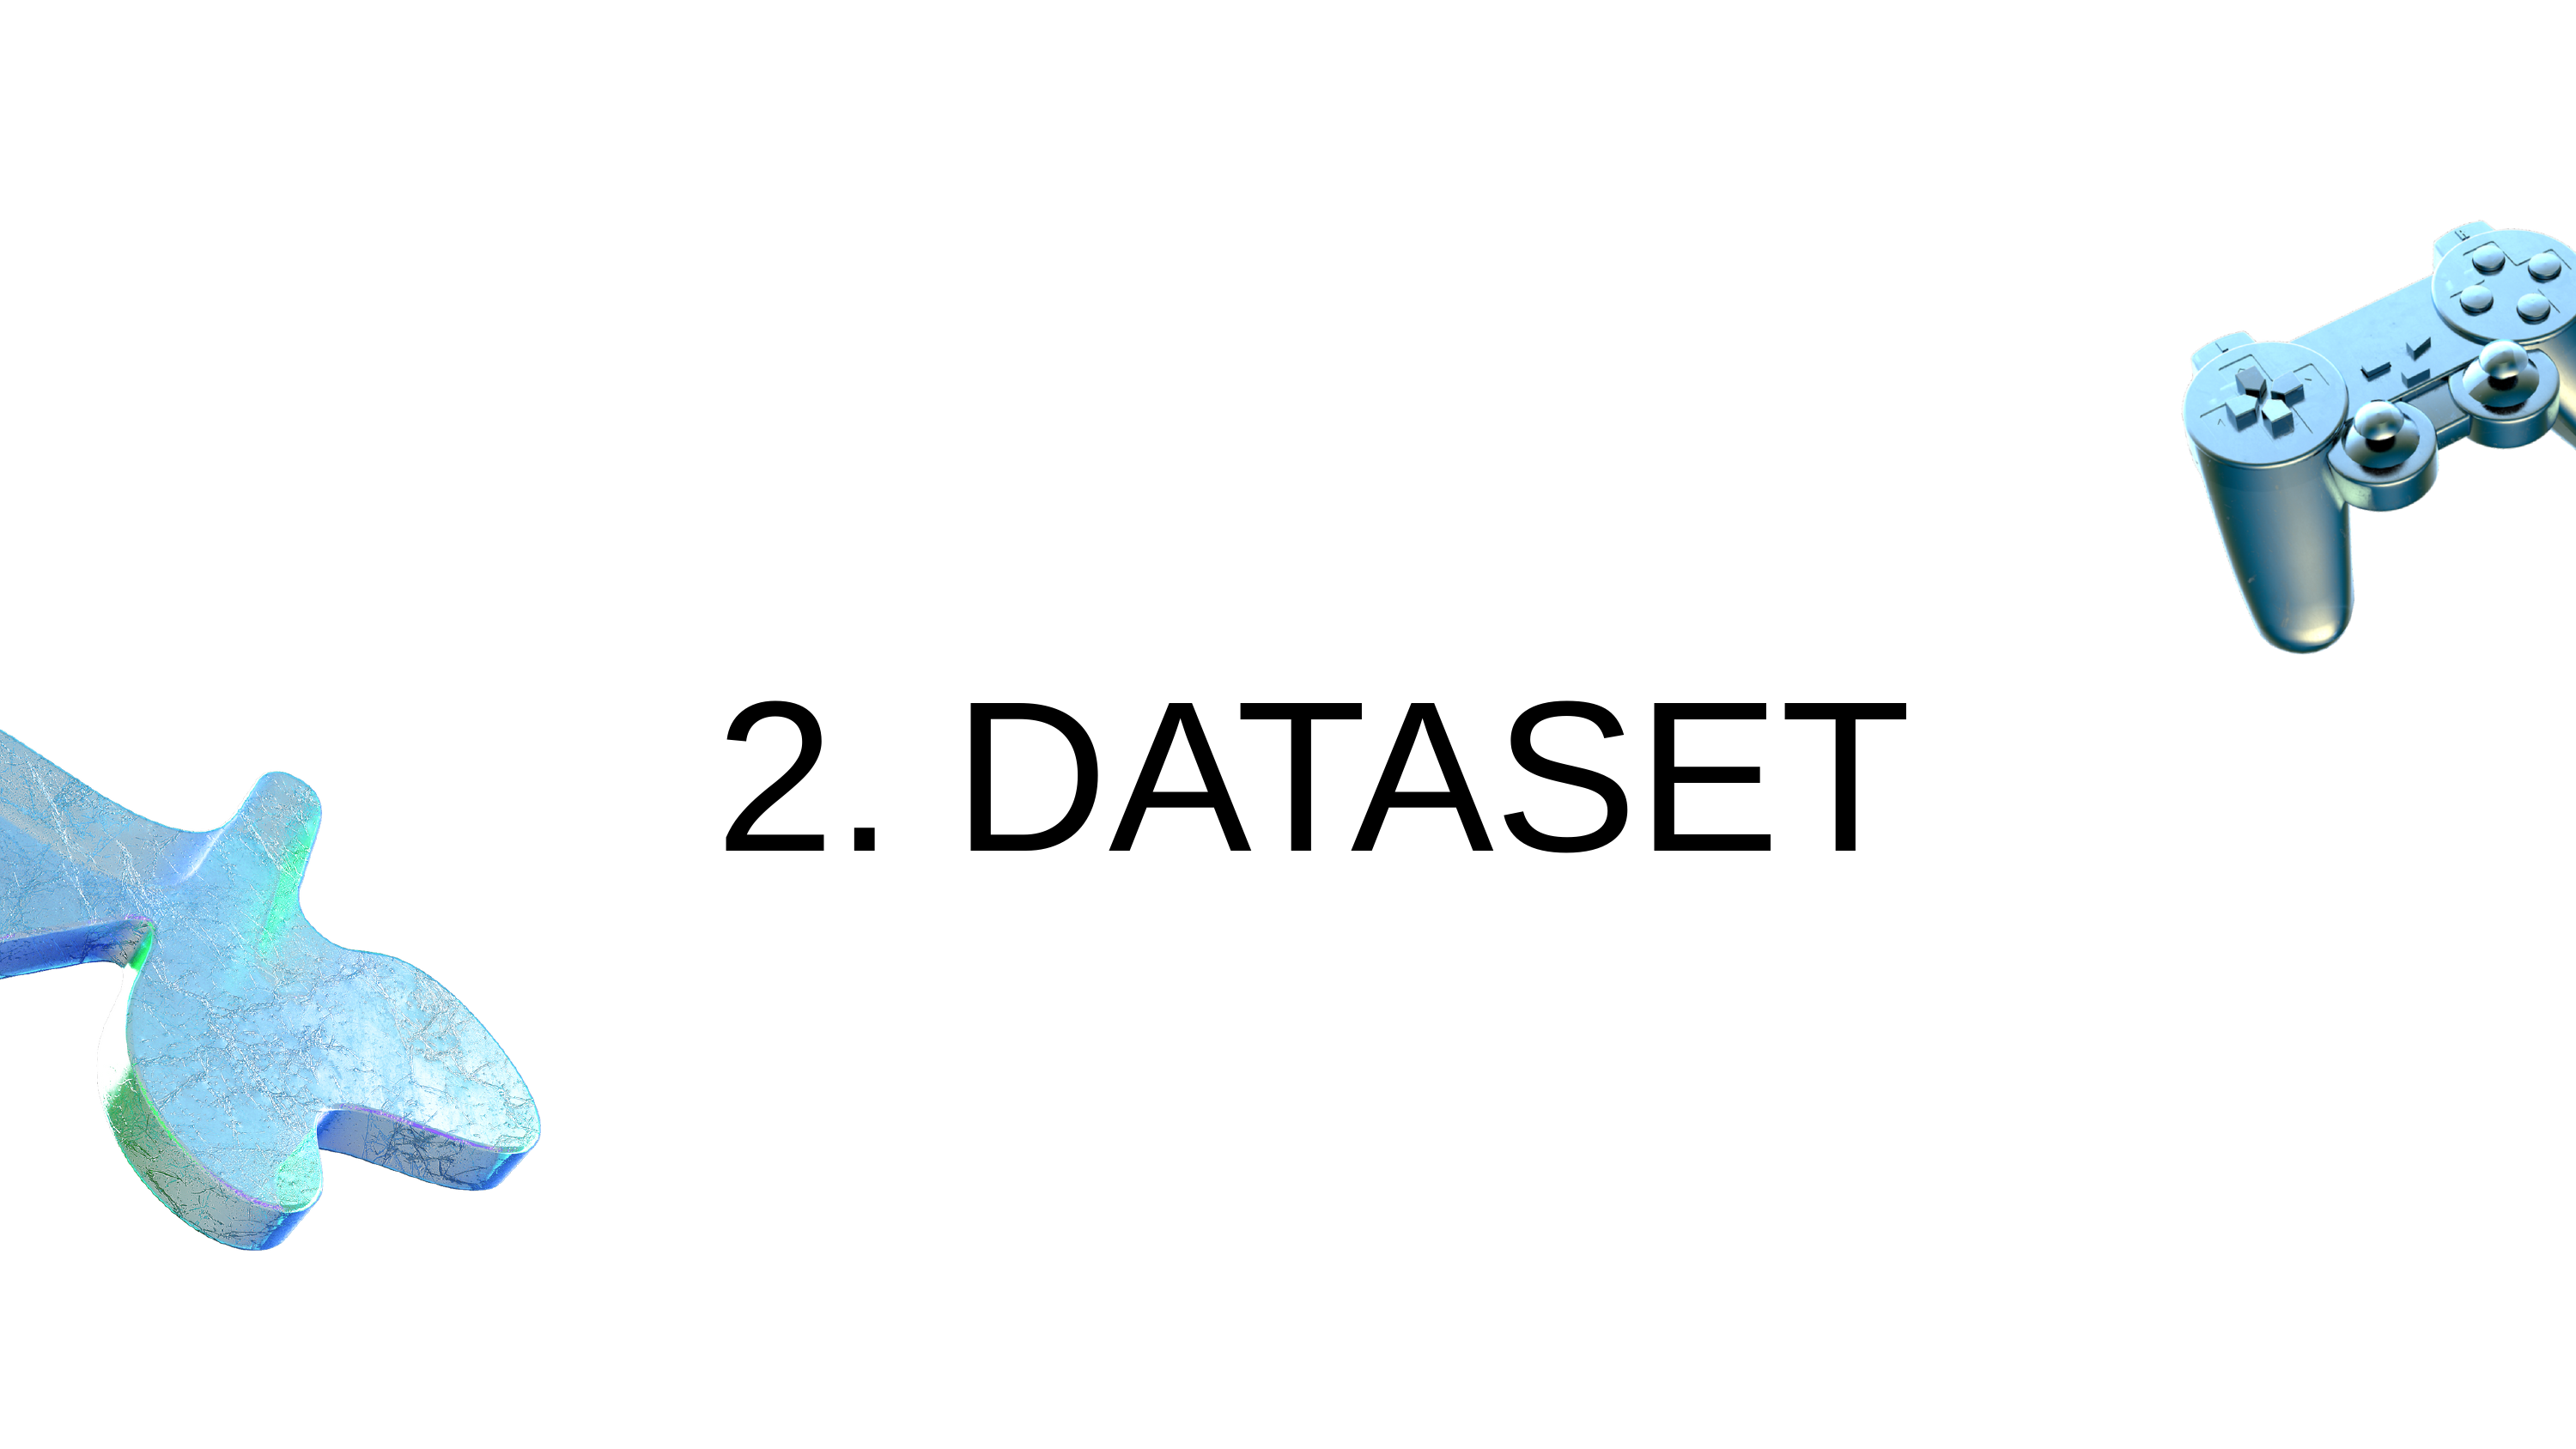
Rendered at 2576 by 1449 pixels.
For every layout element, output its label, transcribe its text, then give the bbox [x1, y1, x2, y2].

picture [0, 692, 541, 1251]
picture [2161, 207, 2576, 667]
text_box 2. DATASET [493, 585, 2135, 894]
